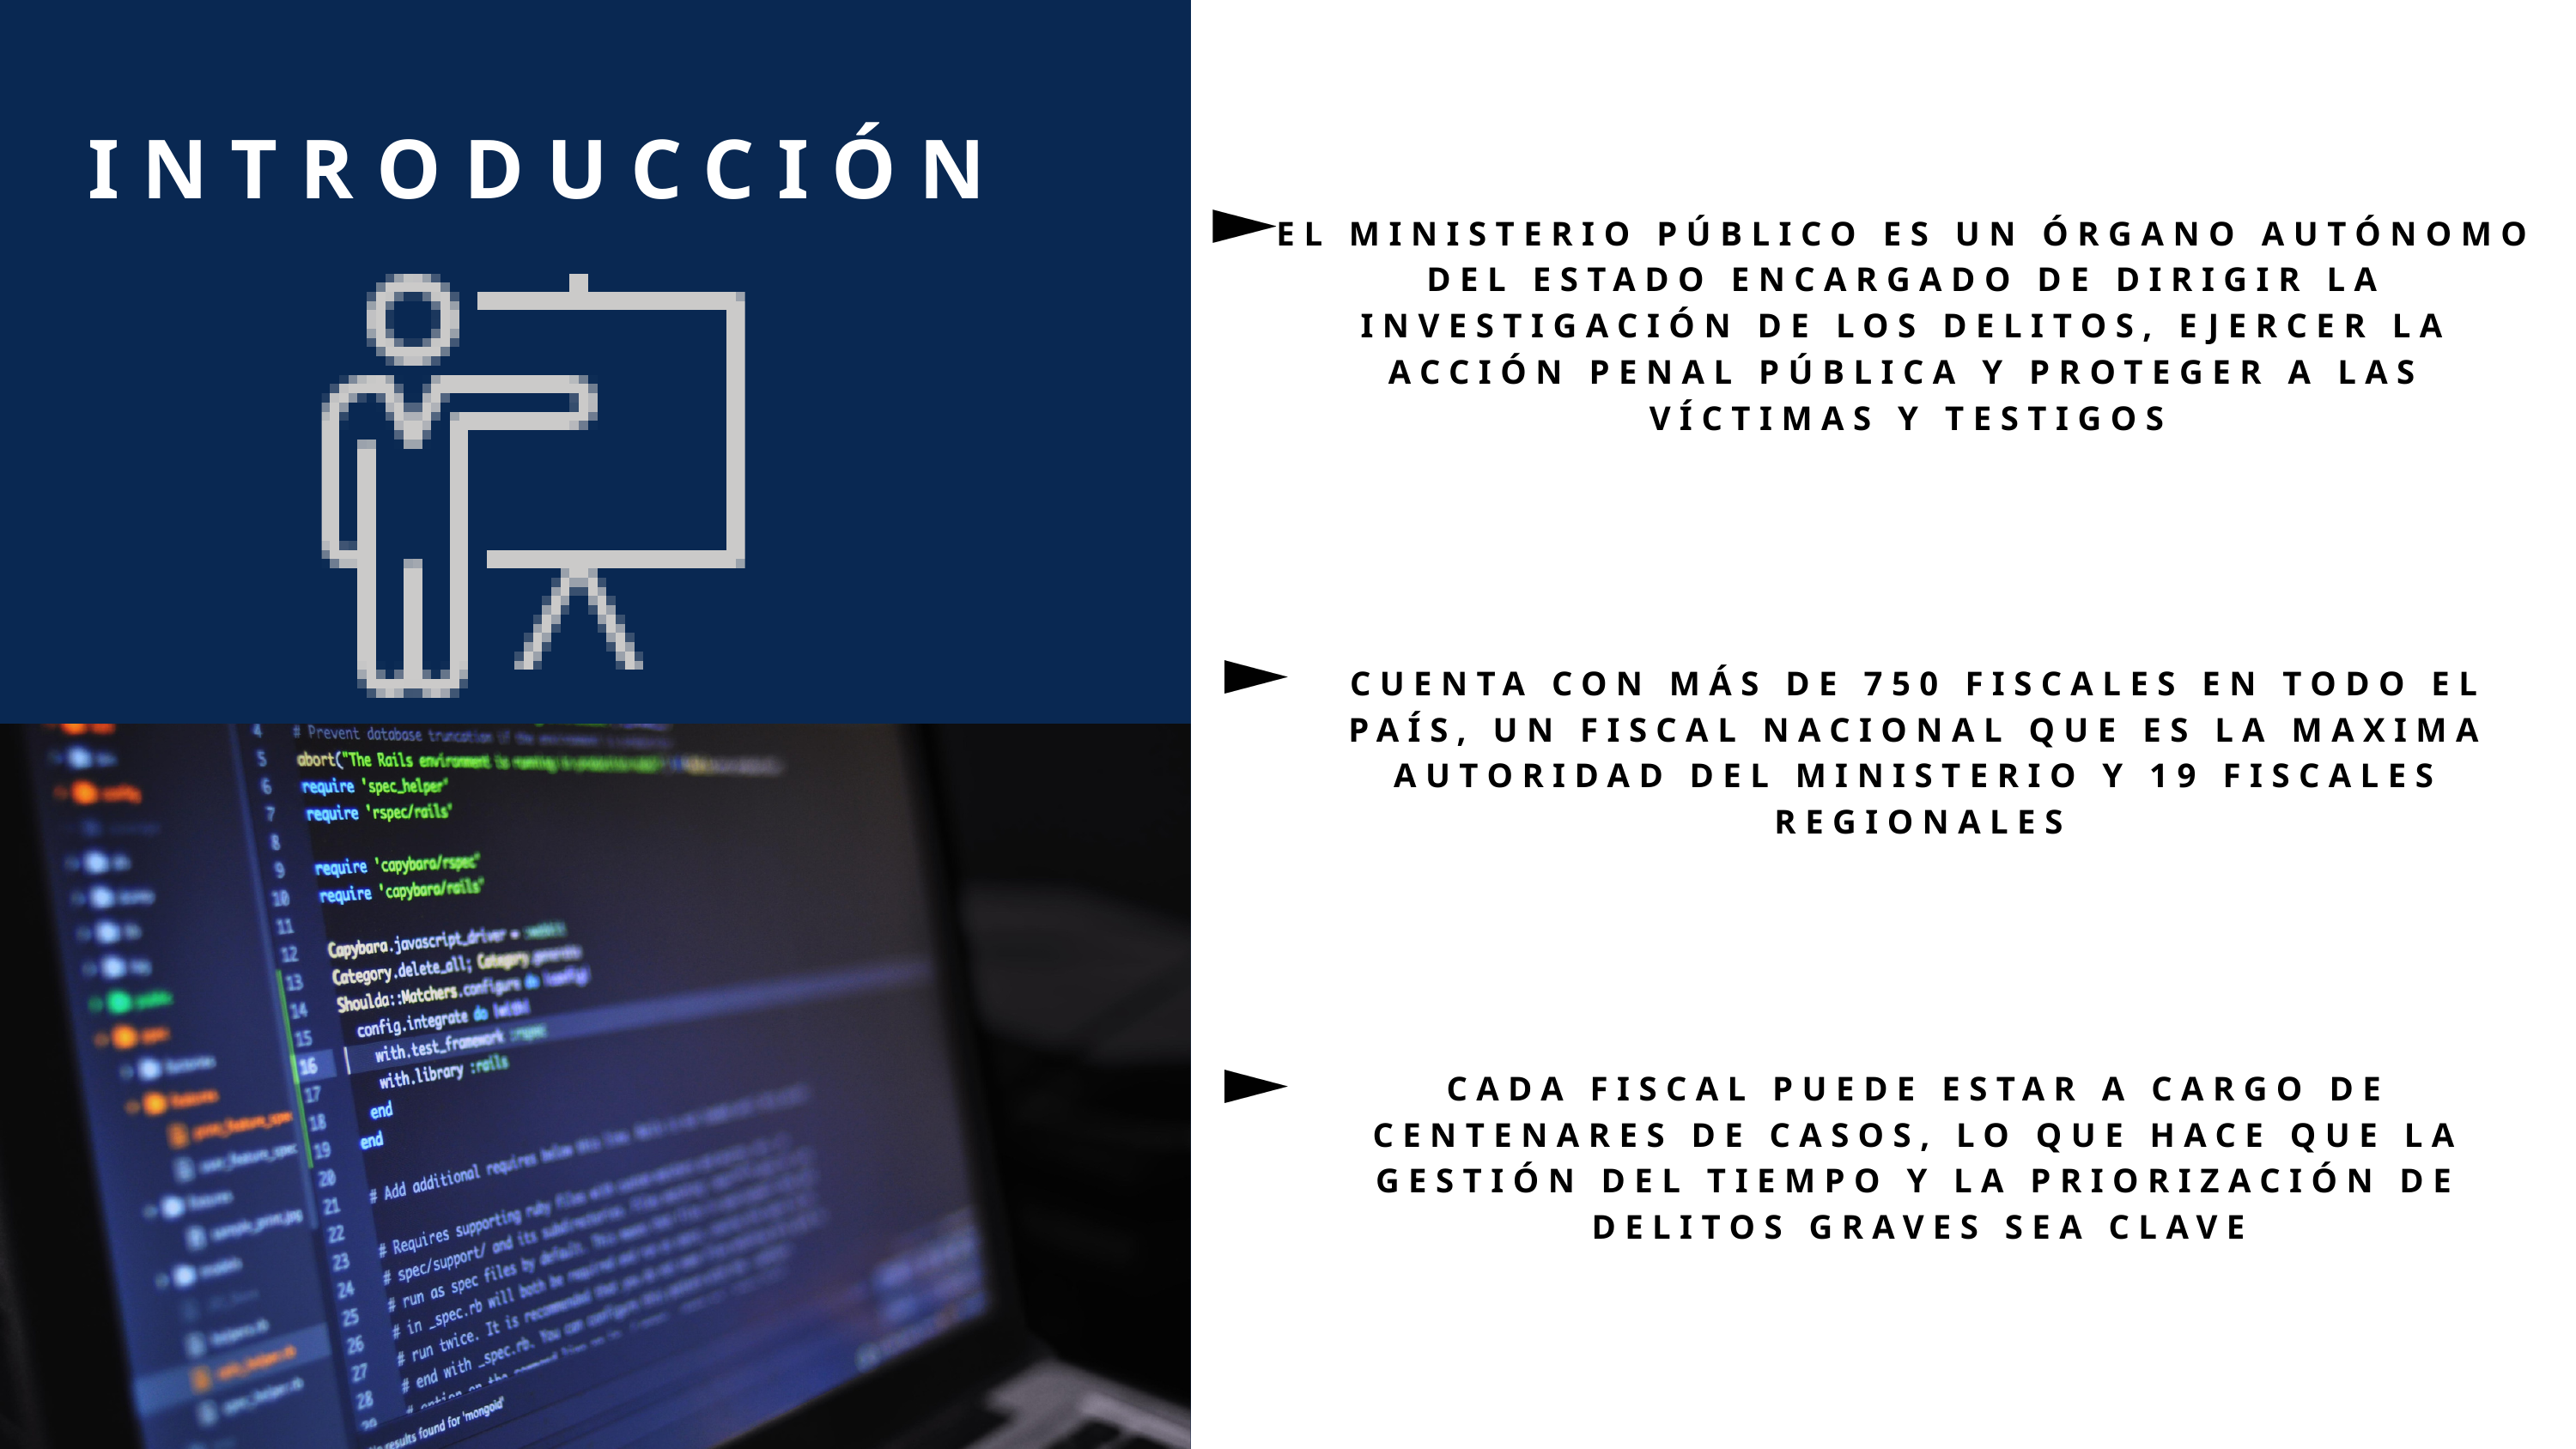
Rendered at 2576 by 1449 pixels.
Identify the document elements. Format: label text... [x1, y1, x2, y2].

text_box INTRODUCCIÓN [88, 100, 1084, 215]
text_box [0, 724, 1186, 1449]
text_box [321, 274, 745, 698]
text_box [1190, 0, 2576, 1449]
